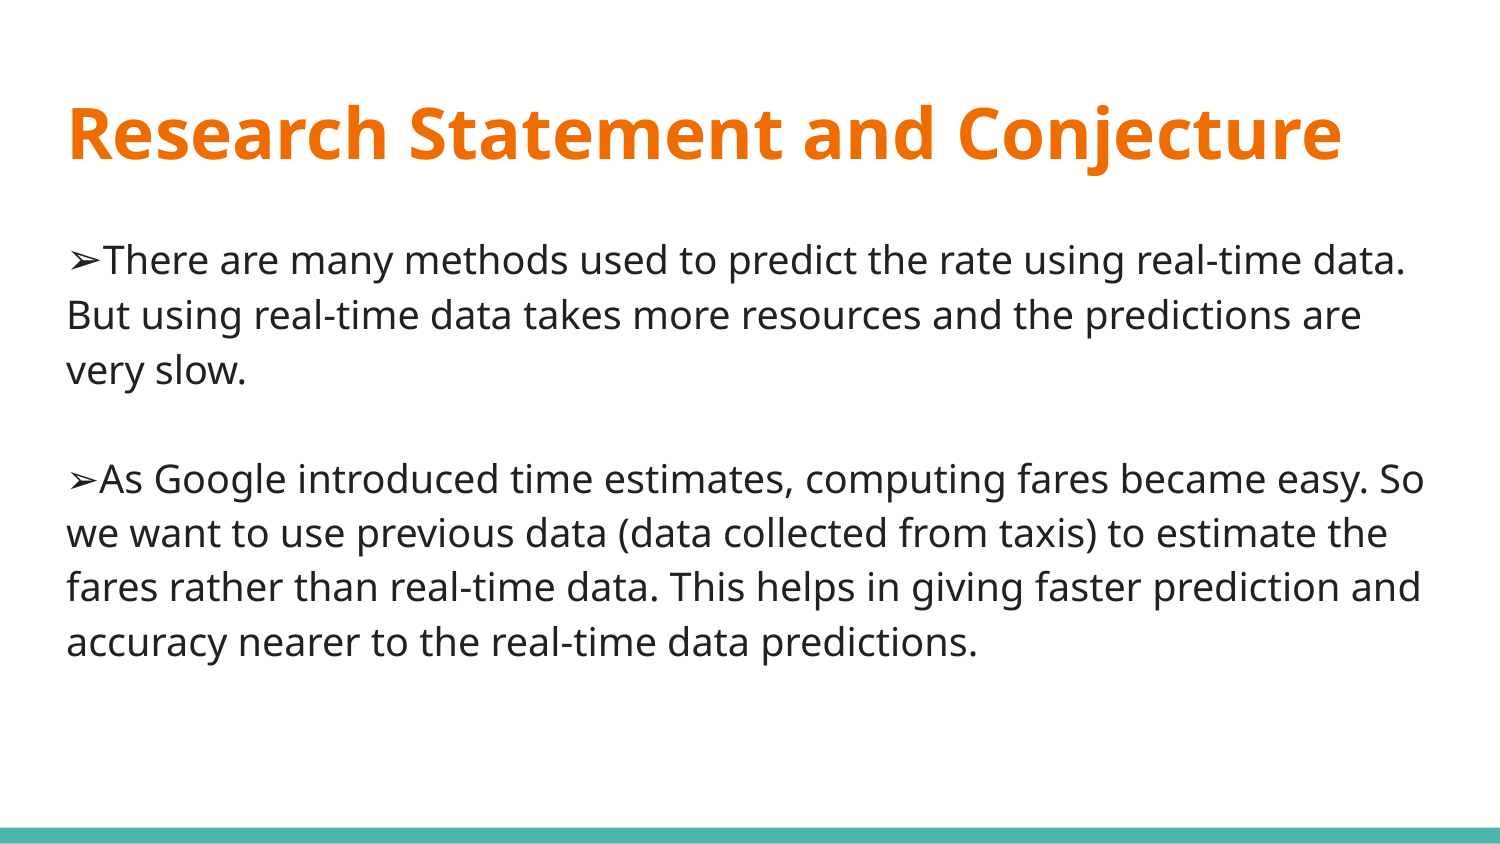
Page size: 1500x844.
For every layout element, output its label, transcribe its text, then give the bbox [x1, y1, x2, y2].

list ➢There are many methods used to predict the rate using real-time data. But using real-time data takes more resources and the predictions are very slow. ➢As Google introduced time estimates, computing fares became easy. So we want to use previous data (data collected from taxis) to estimate the fares rather than real-time data. This helps in giving faster prediction and accuracy nearer to the real-time data predictions. [51, 207, 1449, 750]
title Research Statement and Conjecture [51, 72, 1449, 189]
